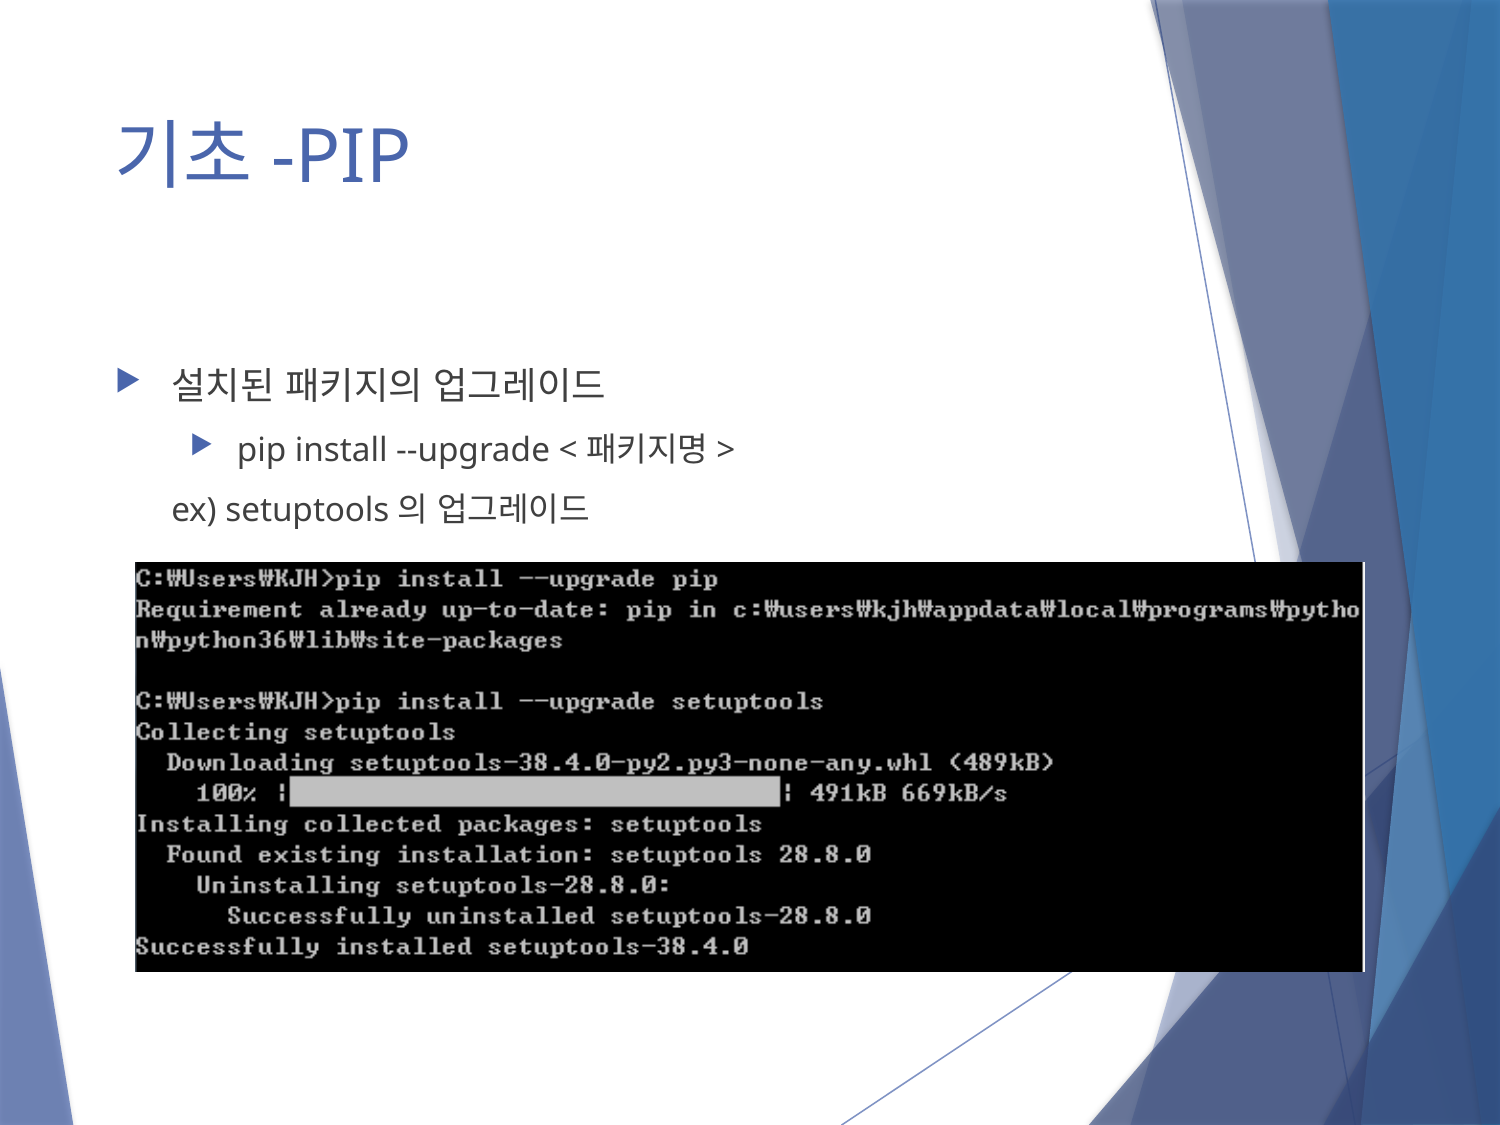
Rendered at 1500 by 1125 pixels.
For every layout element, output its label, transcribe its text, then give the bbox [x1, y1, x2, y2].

list 설치된 패키지의 업그레이드 pip install --upgrade <패키지명> ex) setuptools의 업그레이드 [99, 354, 1142, 992]
picture [135, 561, 1365, 973]
title 기초-PIP [99, 99, 1142, 317]
